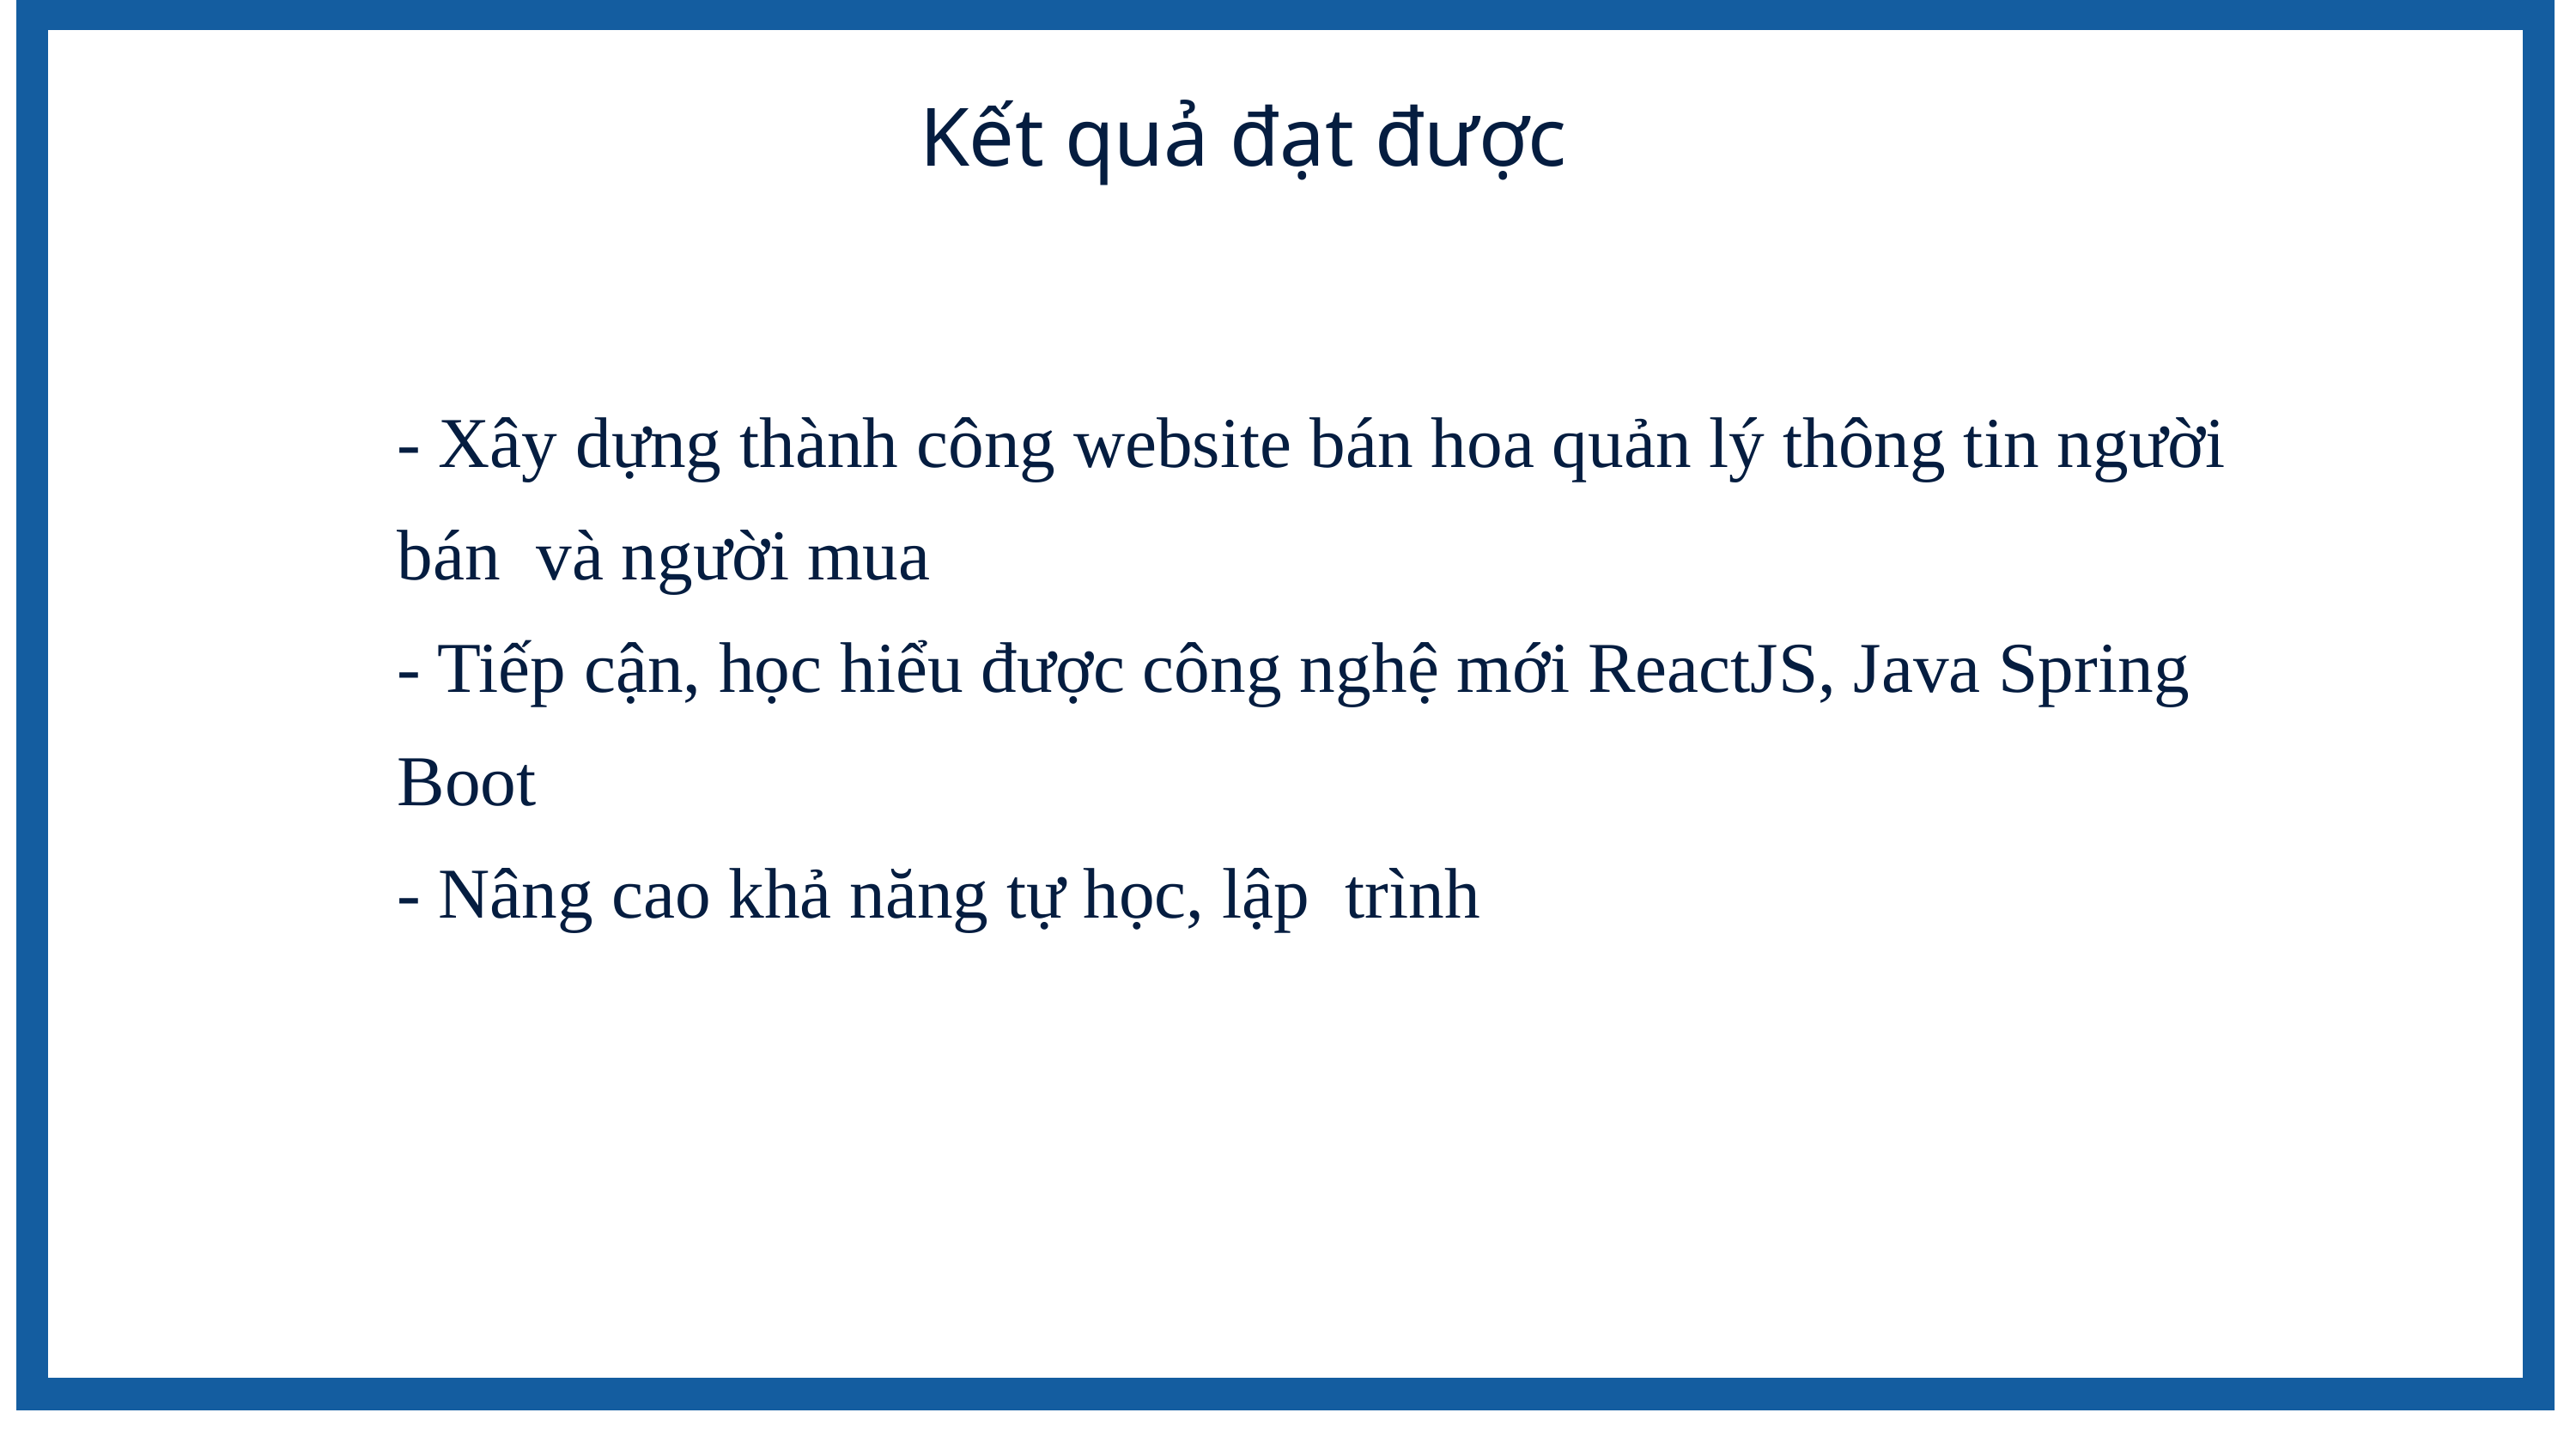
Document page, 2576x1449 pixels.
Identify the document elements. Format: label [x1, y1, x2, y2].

text_box [32, 13, 2539, 1395]
